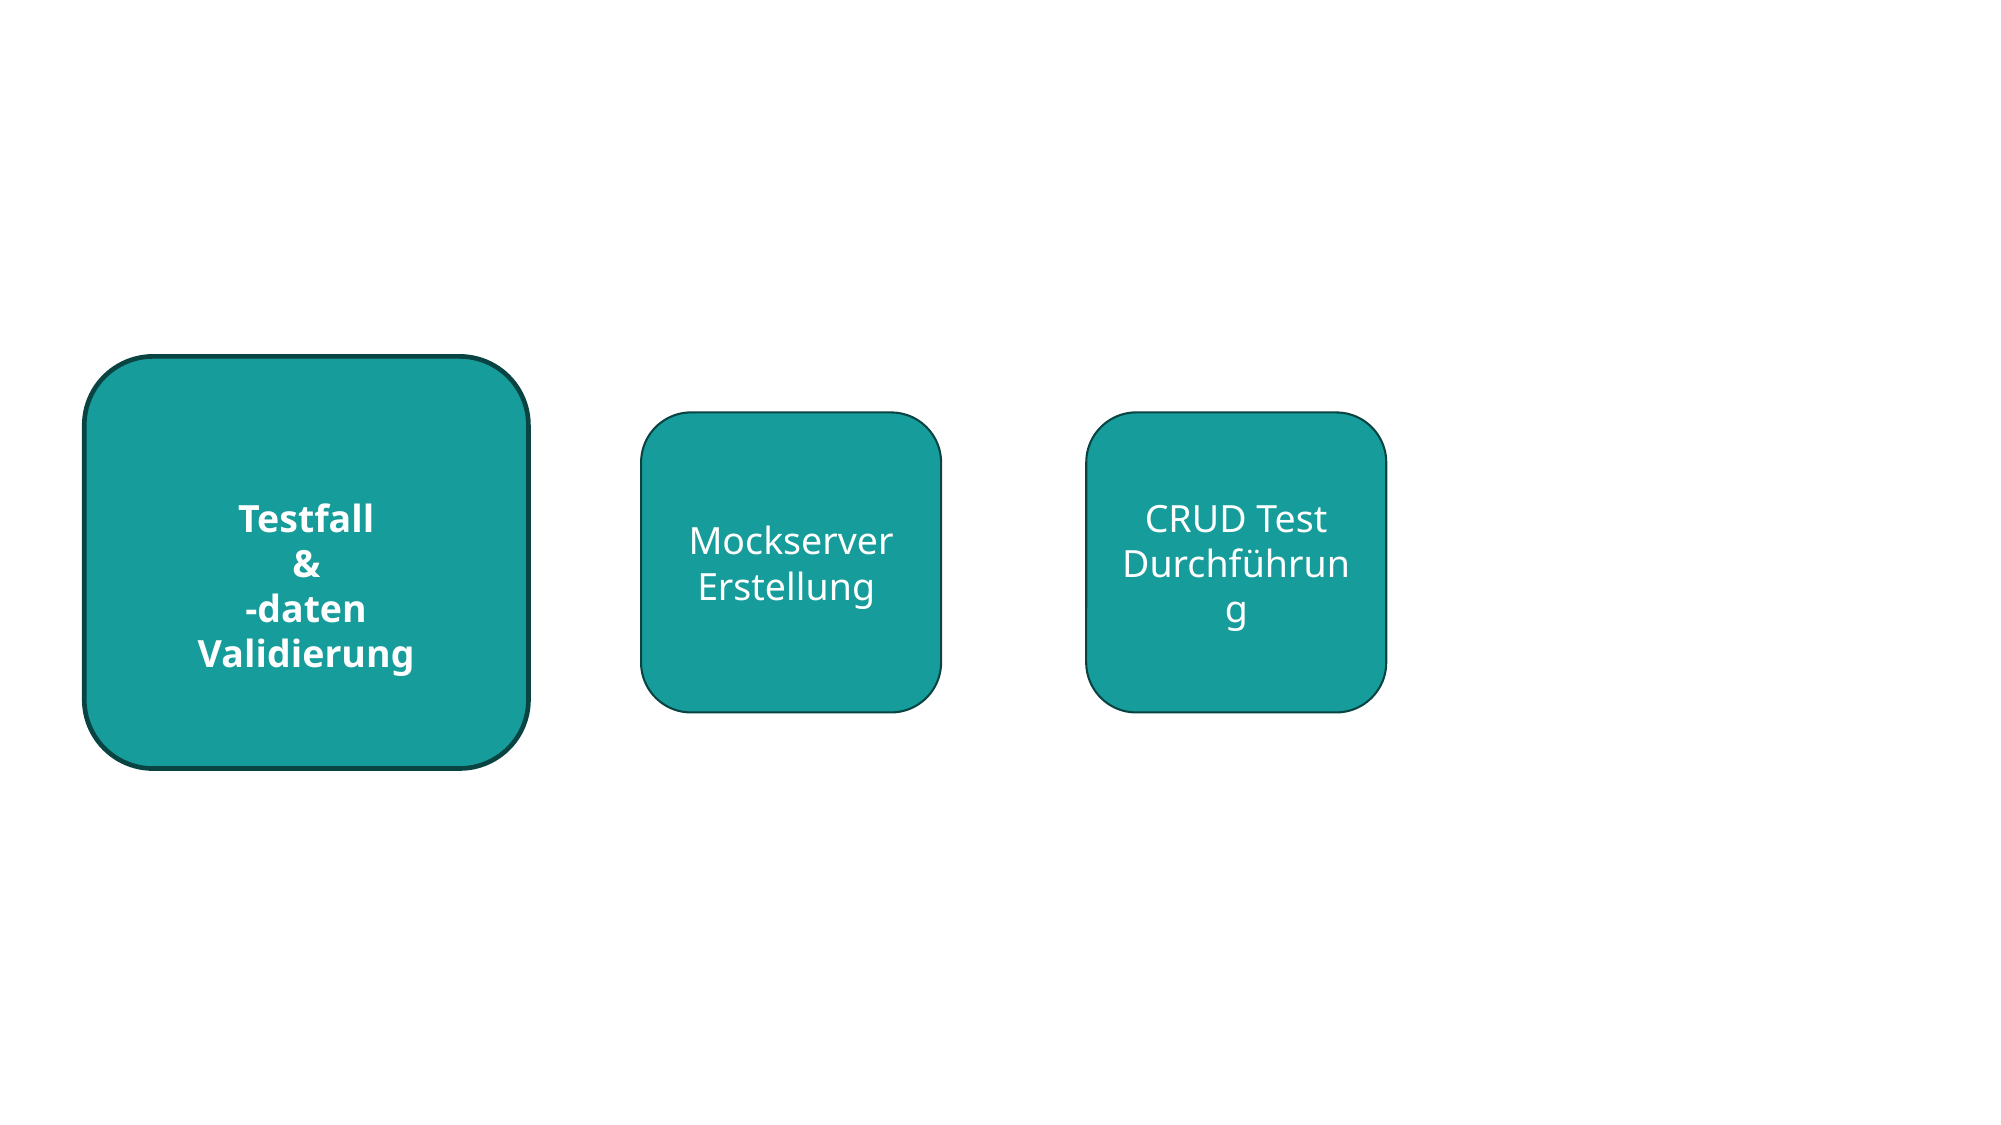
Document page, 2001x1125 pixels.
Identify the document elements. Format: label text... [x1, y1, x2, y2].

text_box Mockserver Erstellung [640, 411, 943, 714]
text_box Testfall & -daten Validierung [83, 355, 530, 770]
text_box CRUD Test Durchführung [1085, 411, 1388, 714]
text_box [904, 412, 1124, 713]
